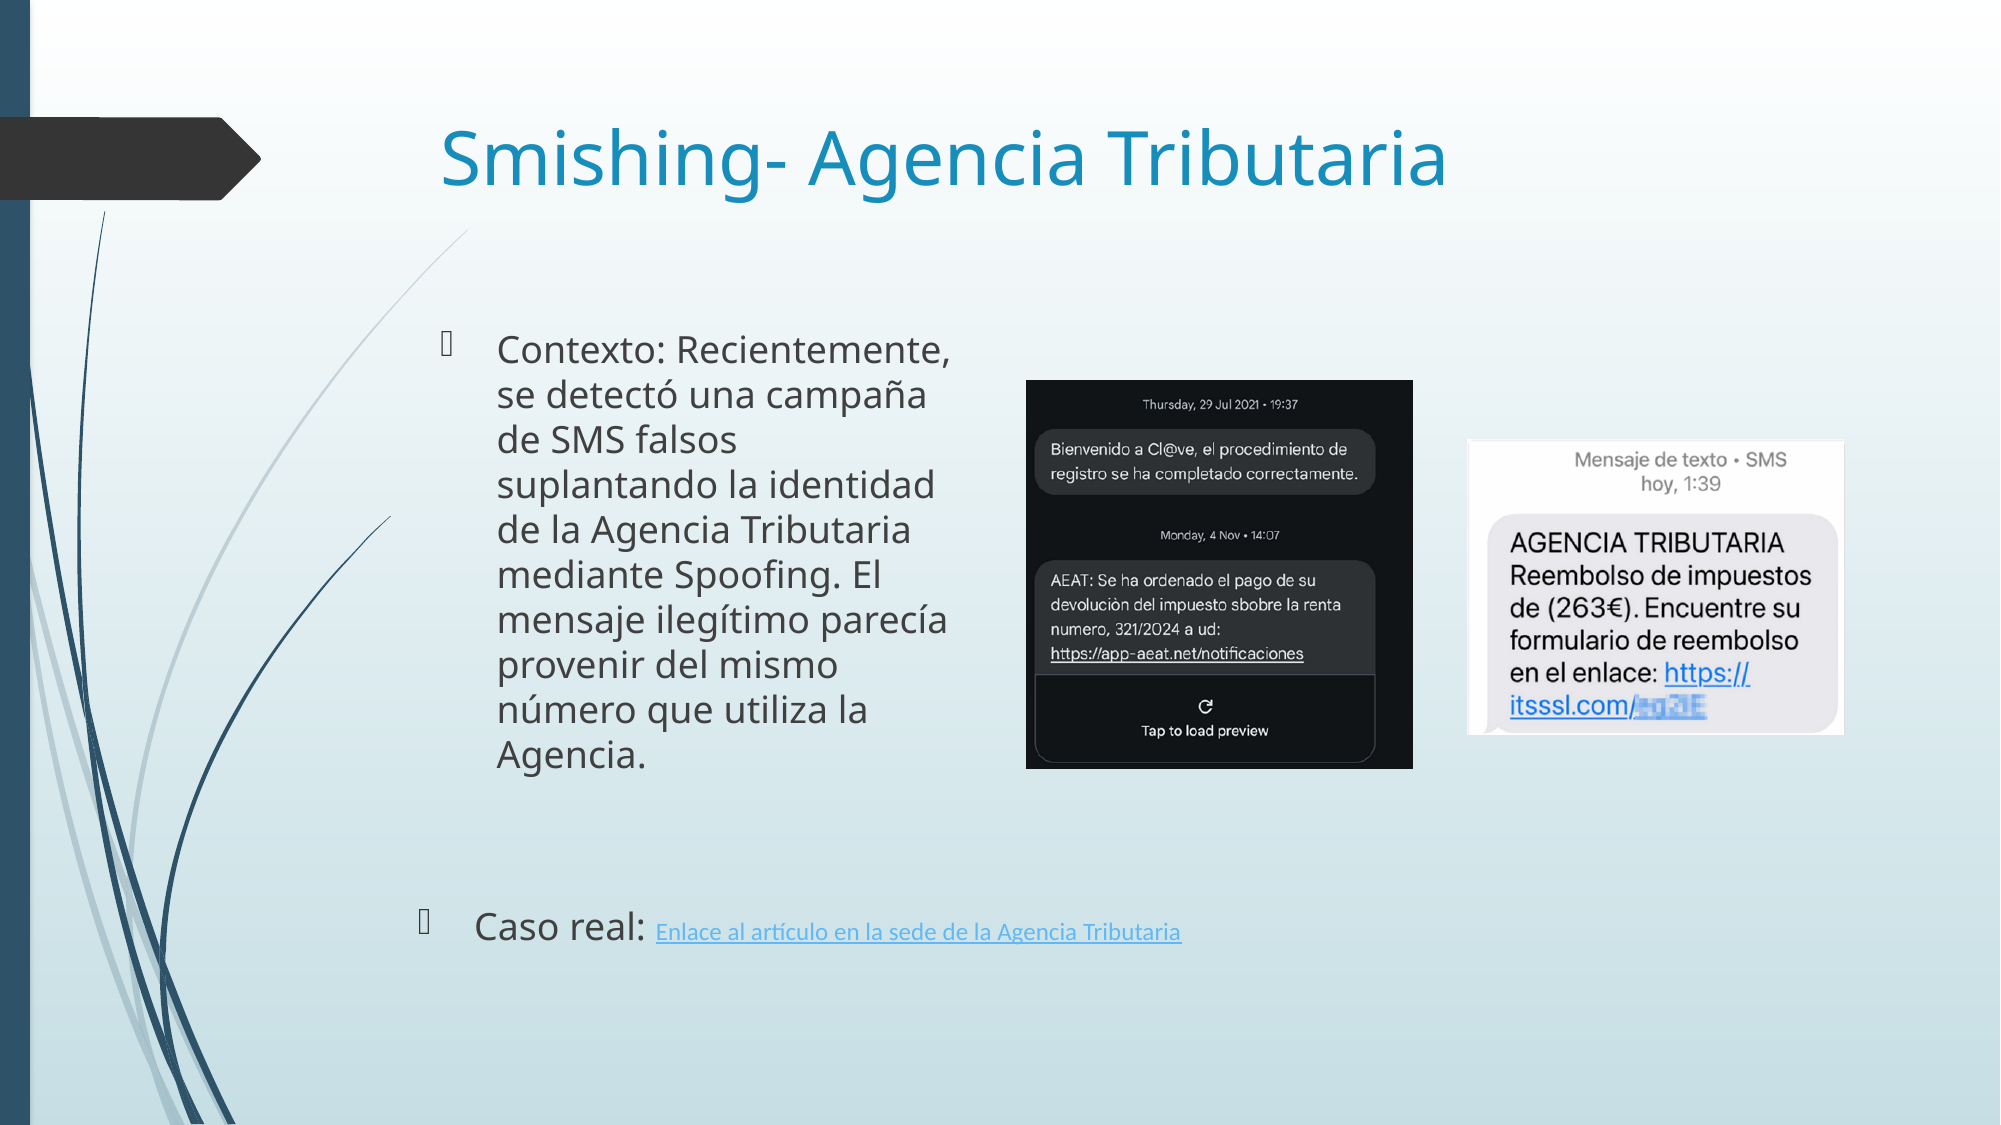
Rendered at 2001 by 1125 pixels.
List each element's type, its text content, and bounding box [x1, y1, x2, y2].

list Contexto: Recientemente, se detectó una campaña de SMS falsos suplantando la identidad de la Agencia Tributaria mediante Spoofing. El mensaje ilegítimo parecía provenir del mismo número que utiliza la Agencia. [425, 318, 971, 895]
title Smishing- Agencia Tributaria [425, 102, 1888, 313]
picture [1467, 439, 1845, 735]
picture [1026, 380, 1414, 770]
text_box Caso real: Enlace al artículo en la sede de la Agencia Tributaria [402, 895, 1771, 1023]
